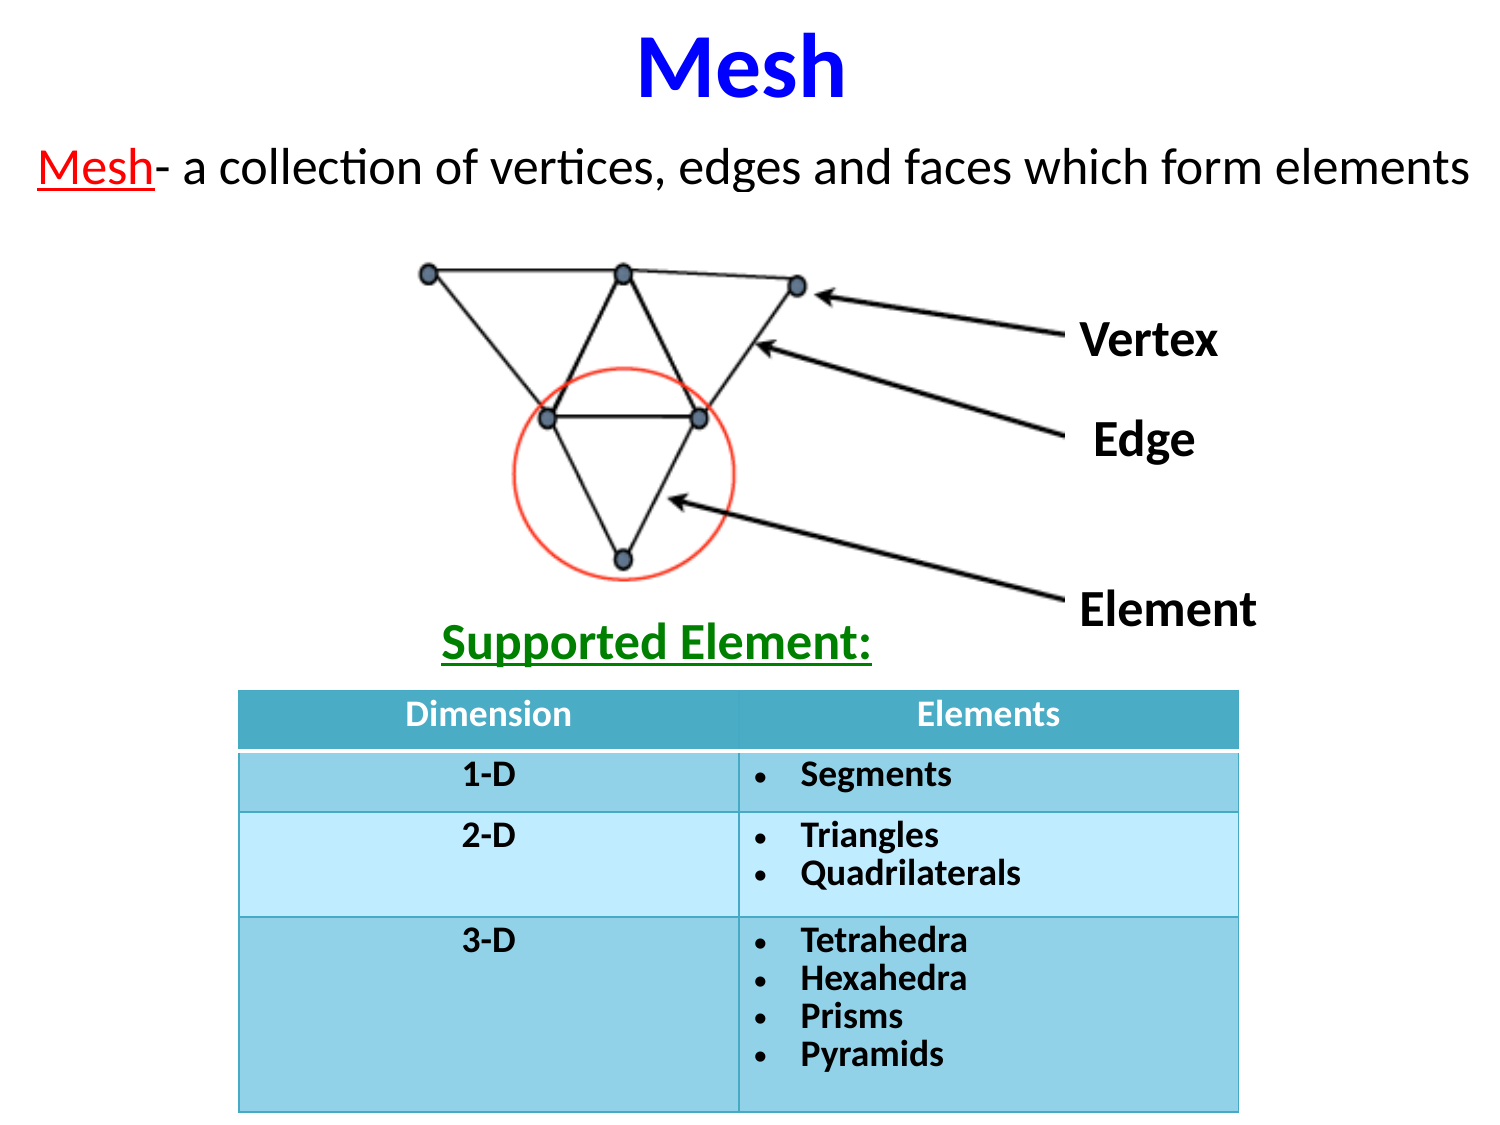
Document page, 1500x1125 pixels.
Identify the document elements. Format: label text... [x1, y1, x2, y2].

text_box Vertex [1070, 297, 1464, 375]
table_cell 3-D [240, 918, 738, 1111]
table_cell 2-D [240, 813, 738, 916]
table_cell Segments [740, 753, 1238, 811]
text_box Supported Element: [0, 599, 1356, 678]
table_cell Tetrahedra Hexahedra Prisms Pyramids [740, 918, 1238, 1111]
table_header Dimension [240, 691, 738, 749]
table_cell 1-D [240, 753, 738, 811]
table_cell Triangles Quadrilaterals [740, 813, 1238, 916]
picture [383, 191, 1065, 657]
text_box Edge [1078, 397, 1478, 475]
text_box Element [1070, 567, 1464, 645]
text_box Mesh- a collection of vertices, edges and faces which form elements [22, 124, 1500, 203]
title Mesh [66, 0, 1417, 124]
table_header Elements [740, 691, 1238, 749]
